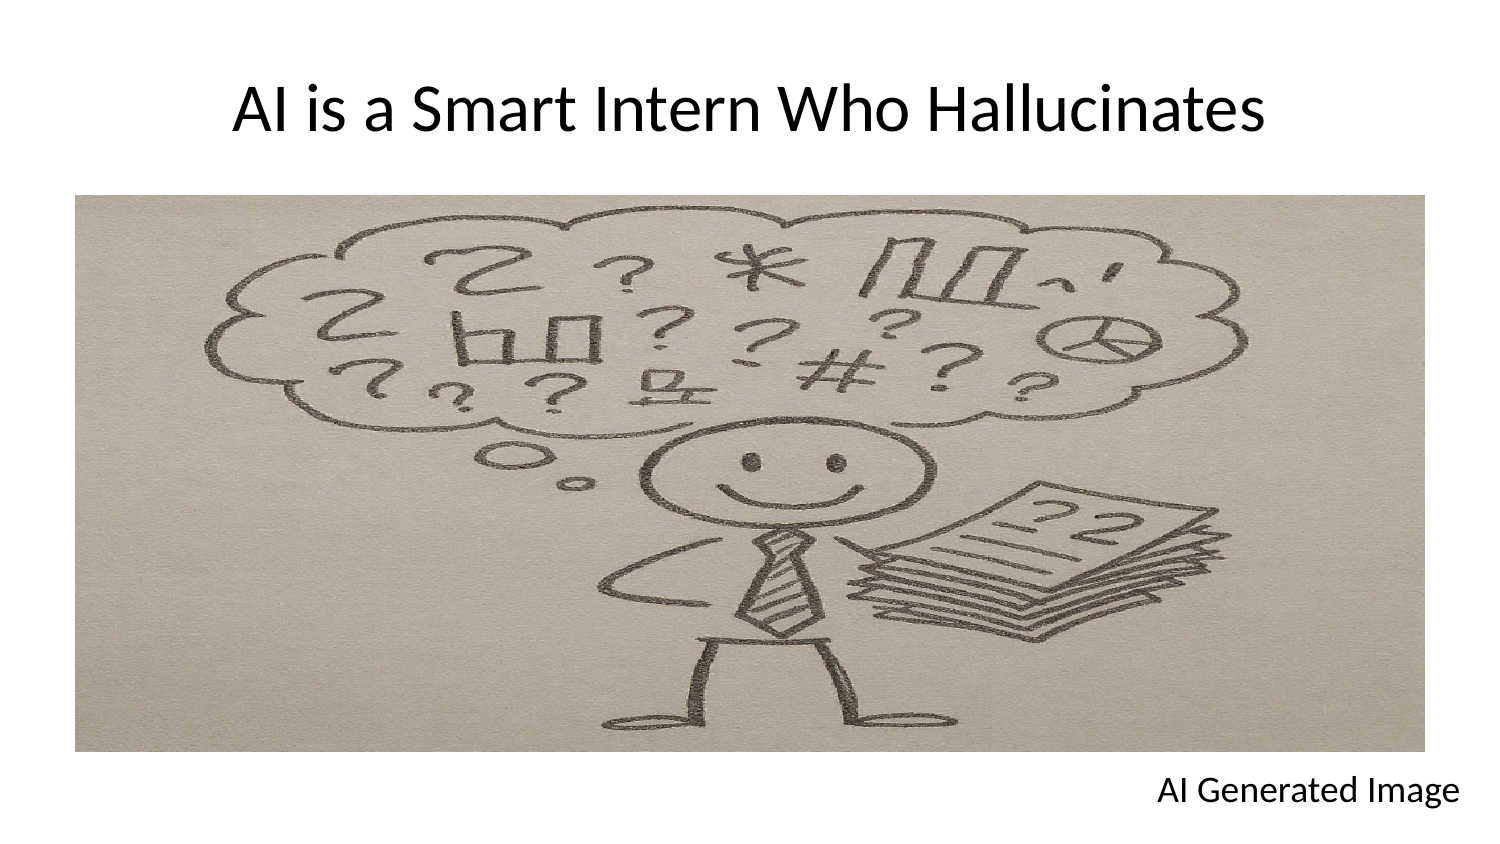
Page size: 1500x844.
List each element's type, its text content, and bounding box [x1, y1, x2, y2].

title AI is a Smart Intern Who Hallucinates [75, 33, 1425, 175]
text_box AI Generated Image [1142, 758, 1476, 818]
picture [74, 195, 1426, 753]
